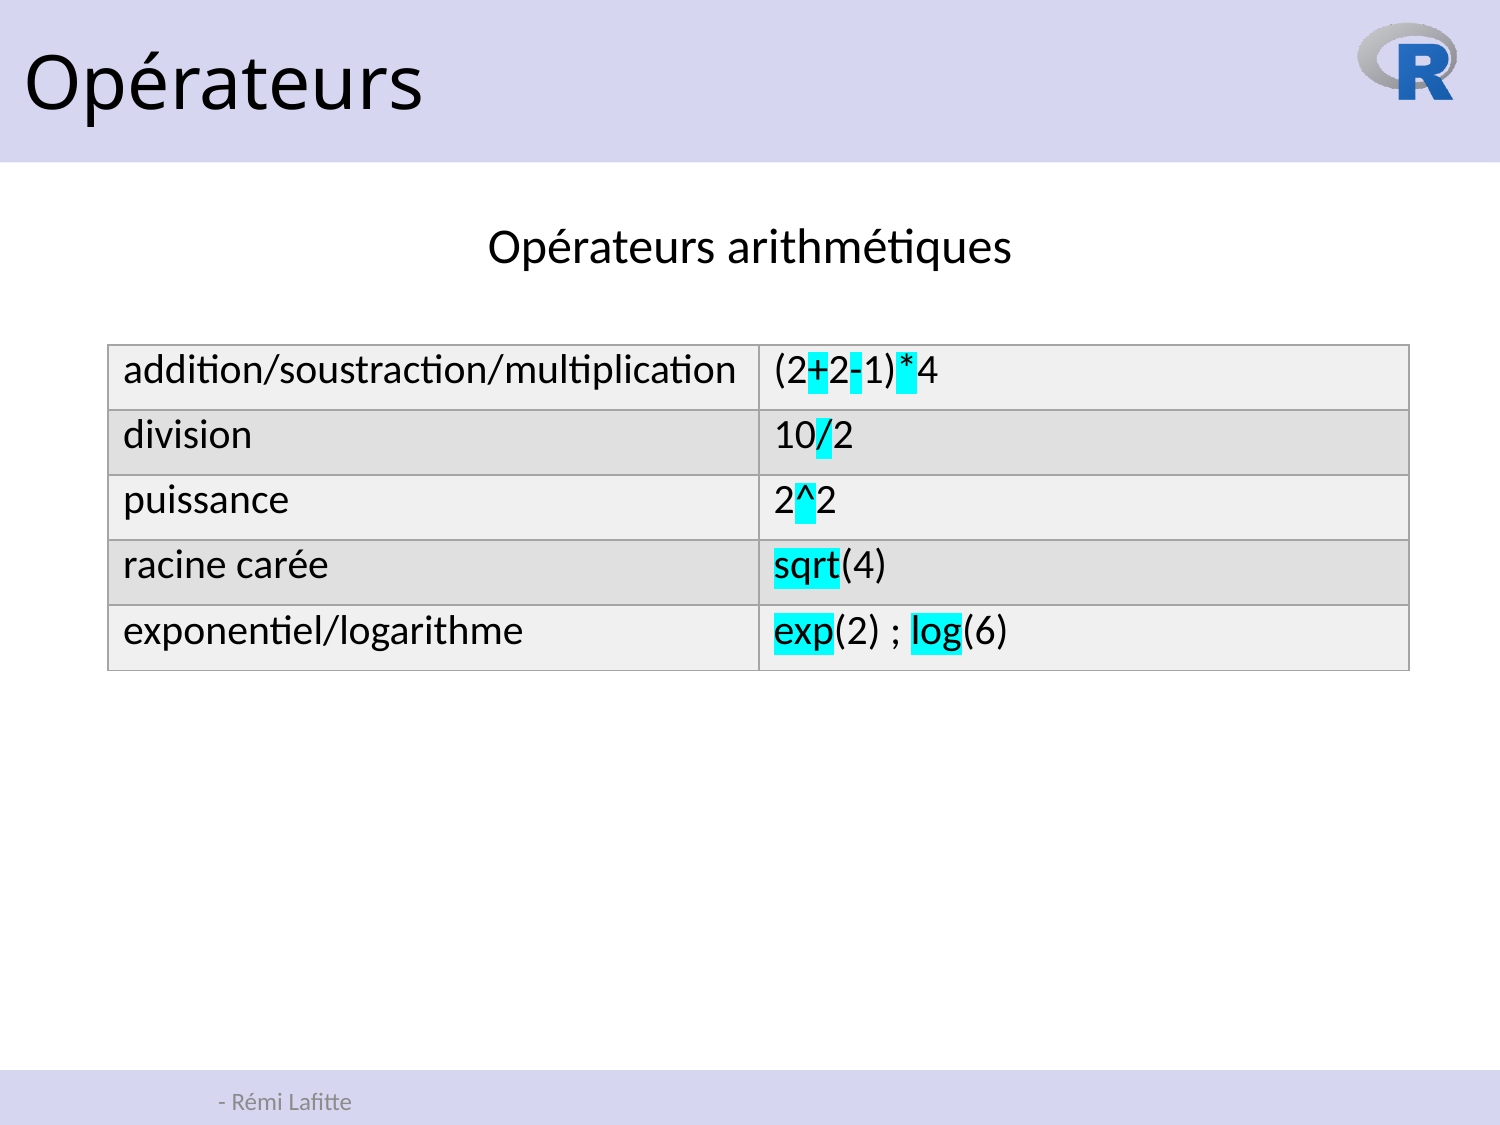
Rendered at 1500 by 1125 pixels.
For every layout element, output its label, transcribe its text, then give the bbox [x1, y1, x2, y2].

text_box Opérateurs [8, 10, 1108, 160]
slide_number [0, 1070, 338, 1125]
table_cell exponentiel/logarithme [109, 606, 758, 670]
picture [1357, 22, 1457, 100]
table_header addition/soustraction/multiplication [109, 346, 758, 409]
table_cell sqrt(4) [760, 541, 1408, 604]
table_header (2+2-1)*4 [760, 346, 1408, 409]
table_cell racine carée [109, 541, 758, 604]
slide_number 56 [1130, 1070, 1468, 1125]
table_cell exp(2) ; log(6) [760, 606, 1408, 670]
table_cell 2^2 [760, 476, 1408, 539]
table_cell division [109, 411, 758, 474]
table_cell puissance [109, 476, 758, 539]
text_box Opérateurs arithmétiques [0, 176, 1500, 282]
table_cell 10/2 [760, 411, 1408, 474]
